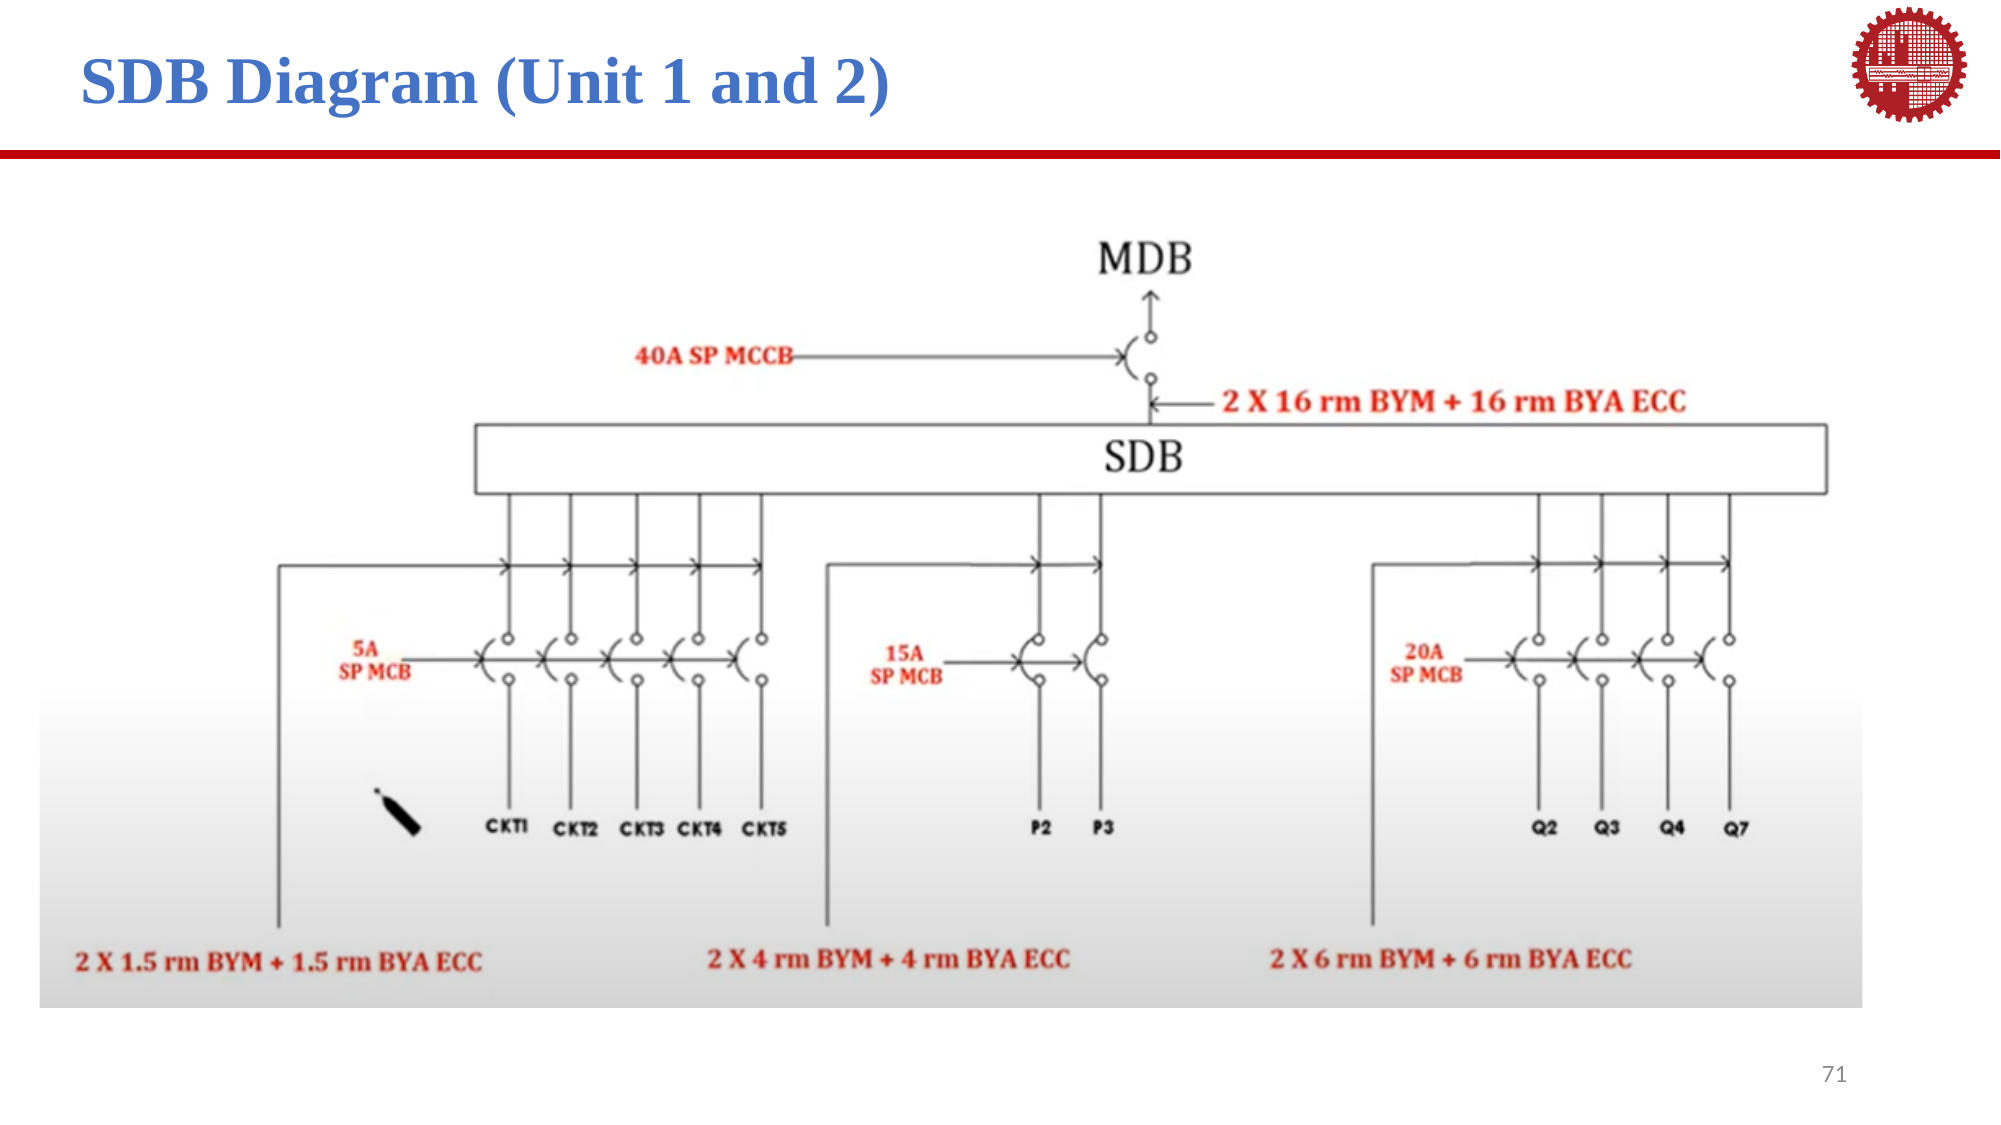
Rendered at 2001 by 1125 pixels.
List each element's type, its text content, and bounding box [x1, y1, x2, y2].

text_box SDB Diagram (Unit 1 and 2) [65, 29, 1527, 124]
picture [39, 202, 1863, 1009]
slide_number 71 [1412, 1042, 1863, 1103]
picture [1849, 5, 1968, 123]
